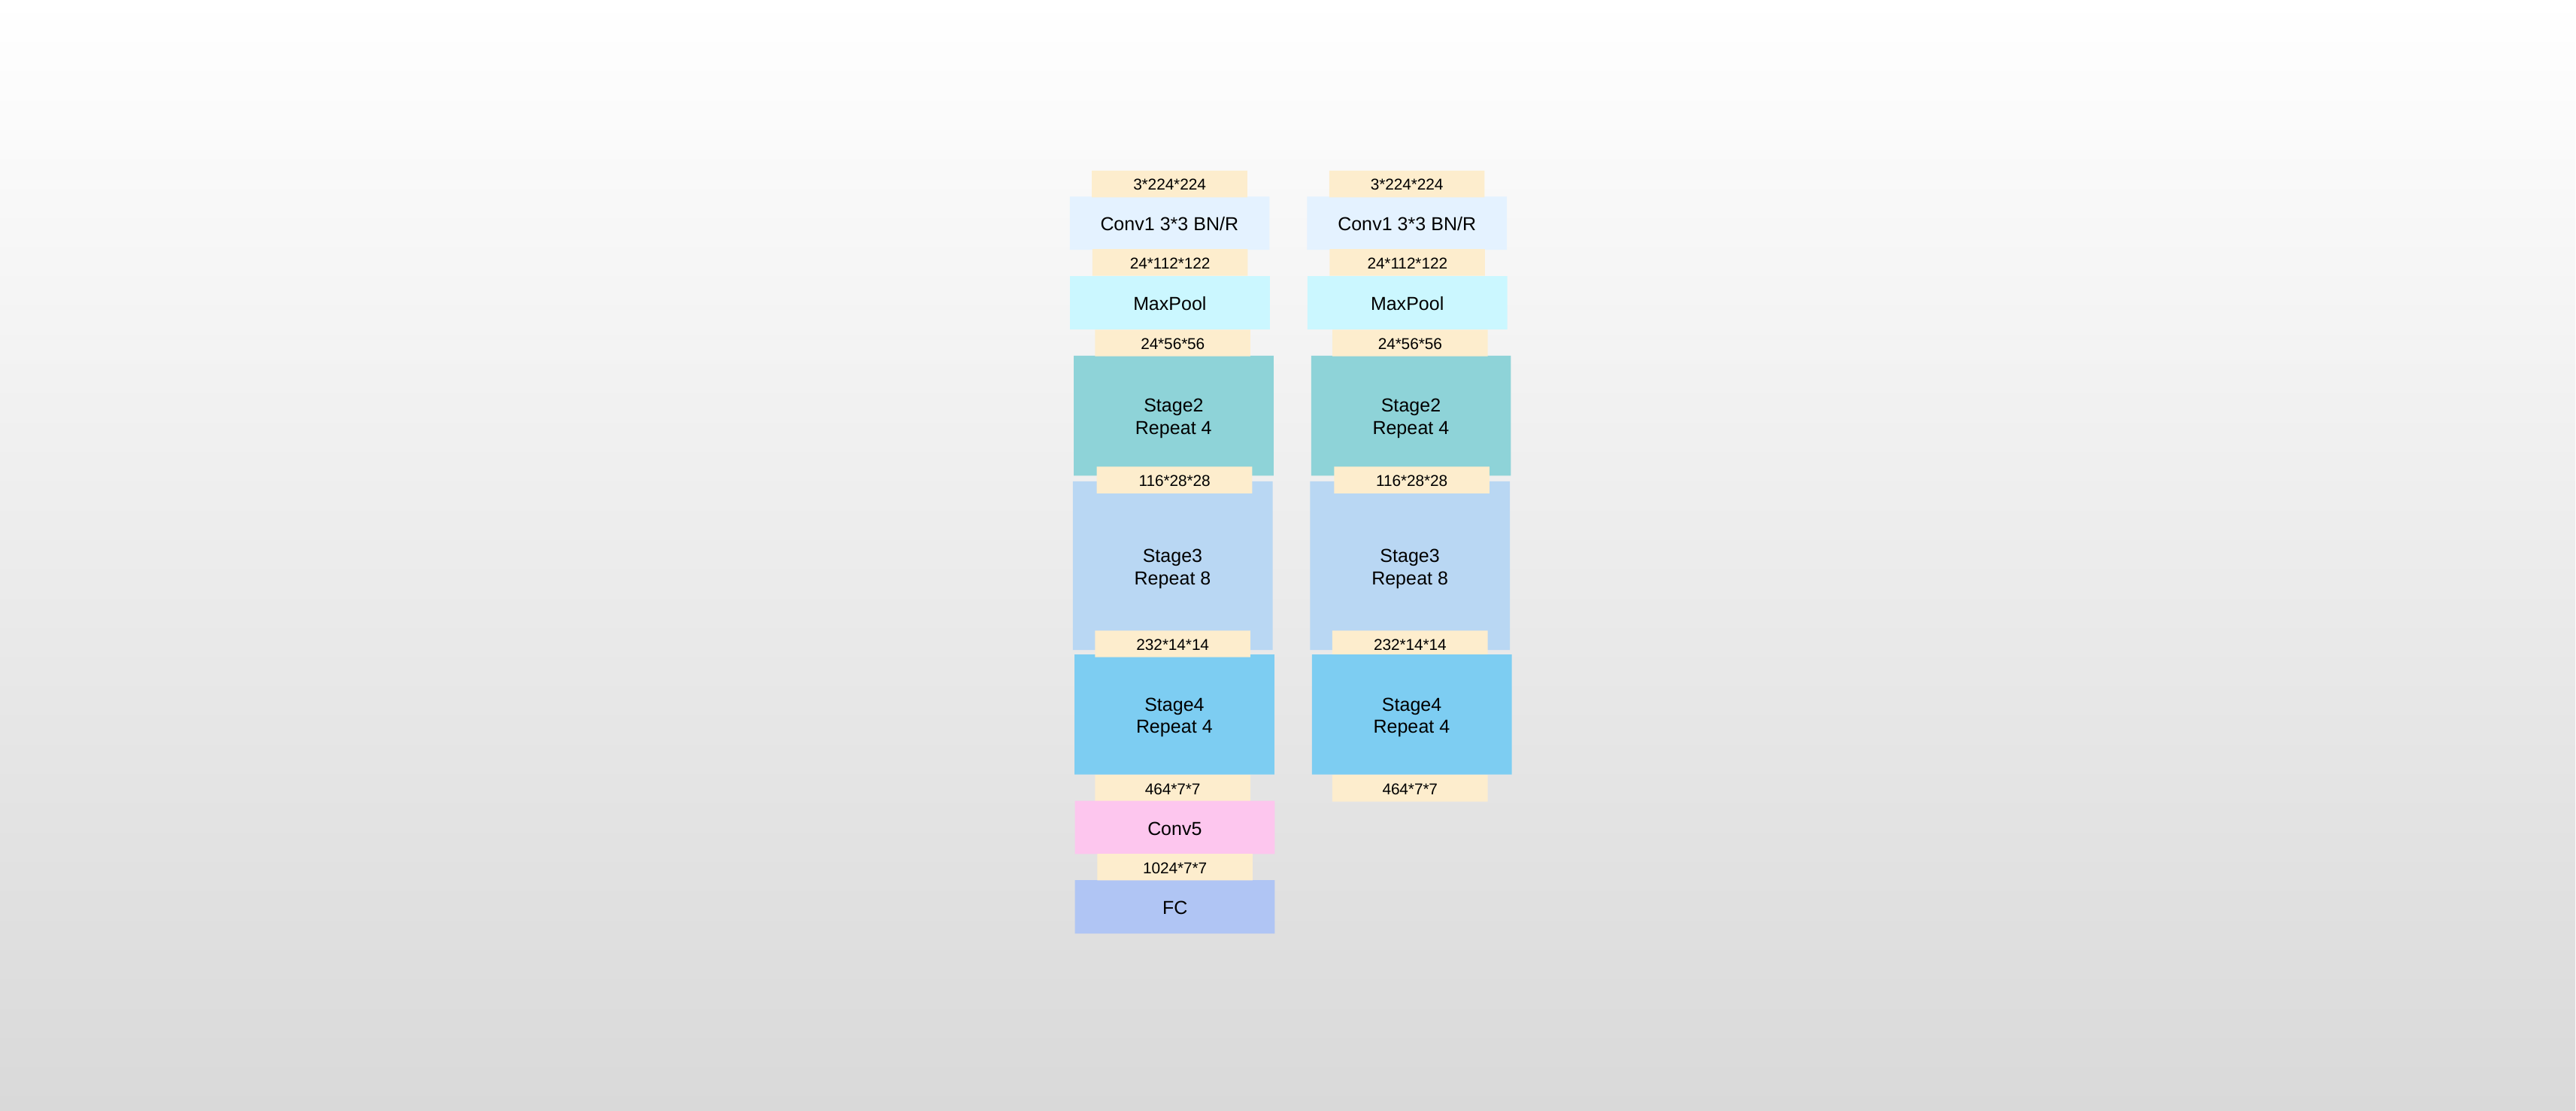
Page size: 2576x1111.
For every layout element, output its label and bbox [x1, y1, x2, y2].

text_box [1069, 170, 1275, 934]
text_box [1307, 170, 1512, 802]
